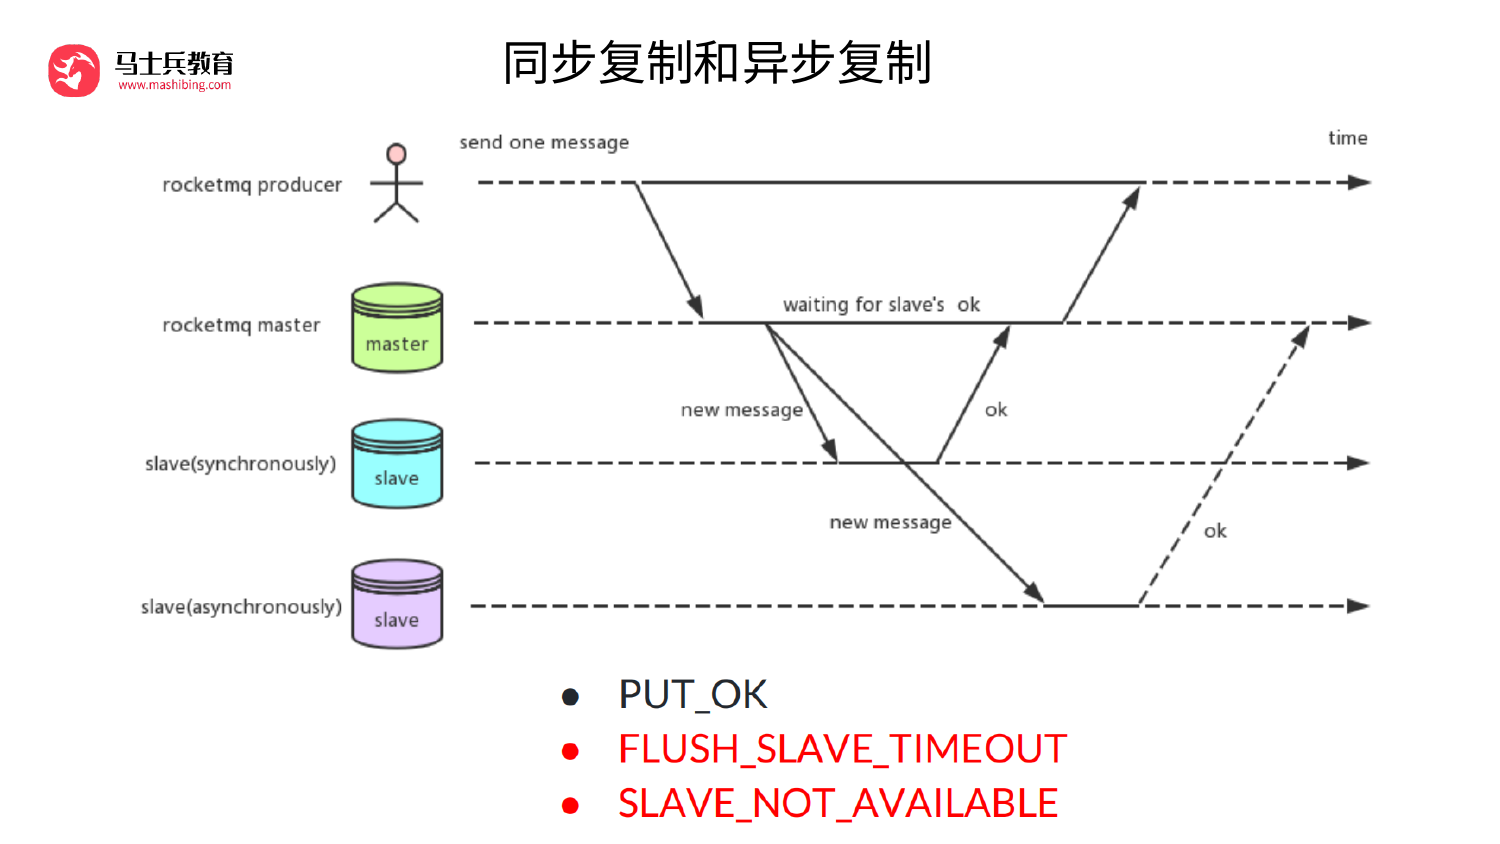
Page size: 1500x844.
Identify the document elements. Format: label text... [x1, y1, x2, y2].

text_box 同步复制和异步复制 [487, 0, 1325, 97]
picture [46, 43, 1423, 832]
